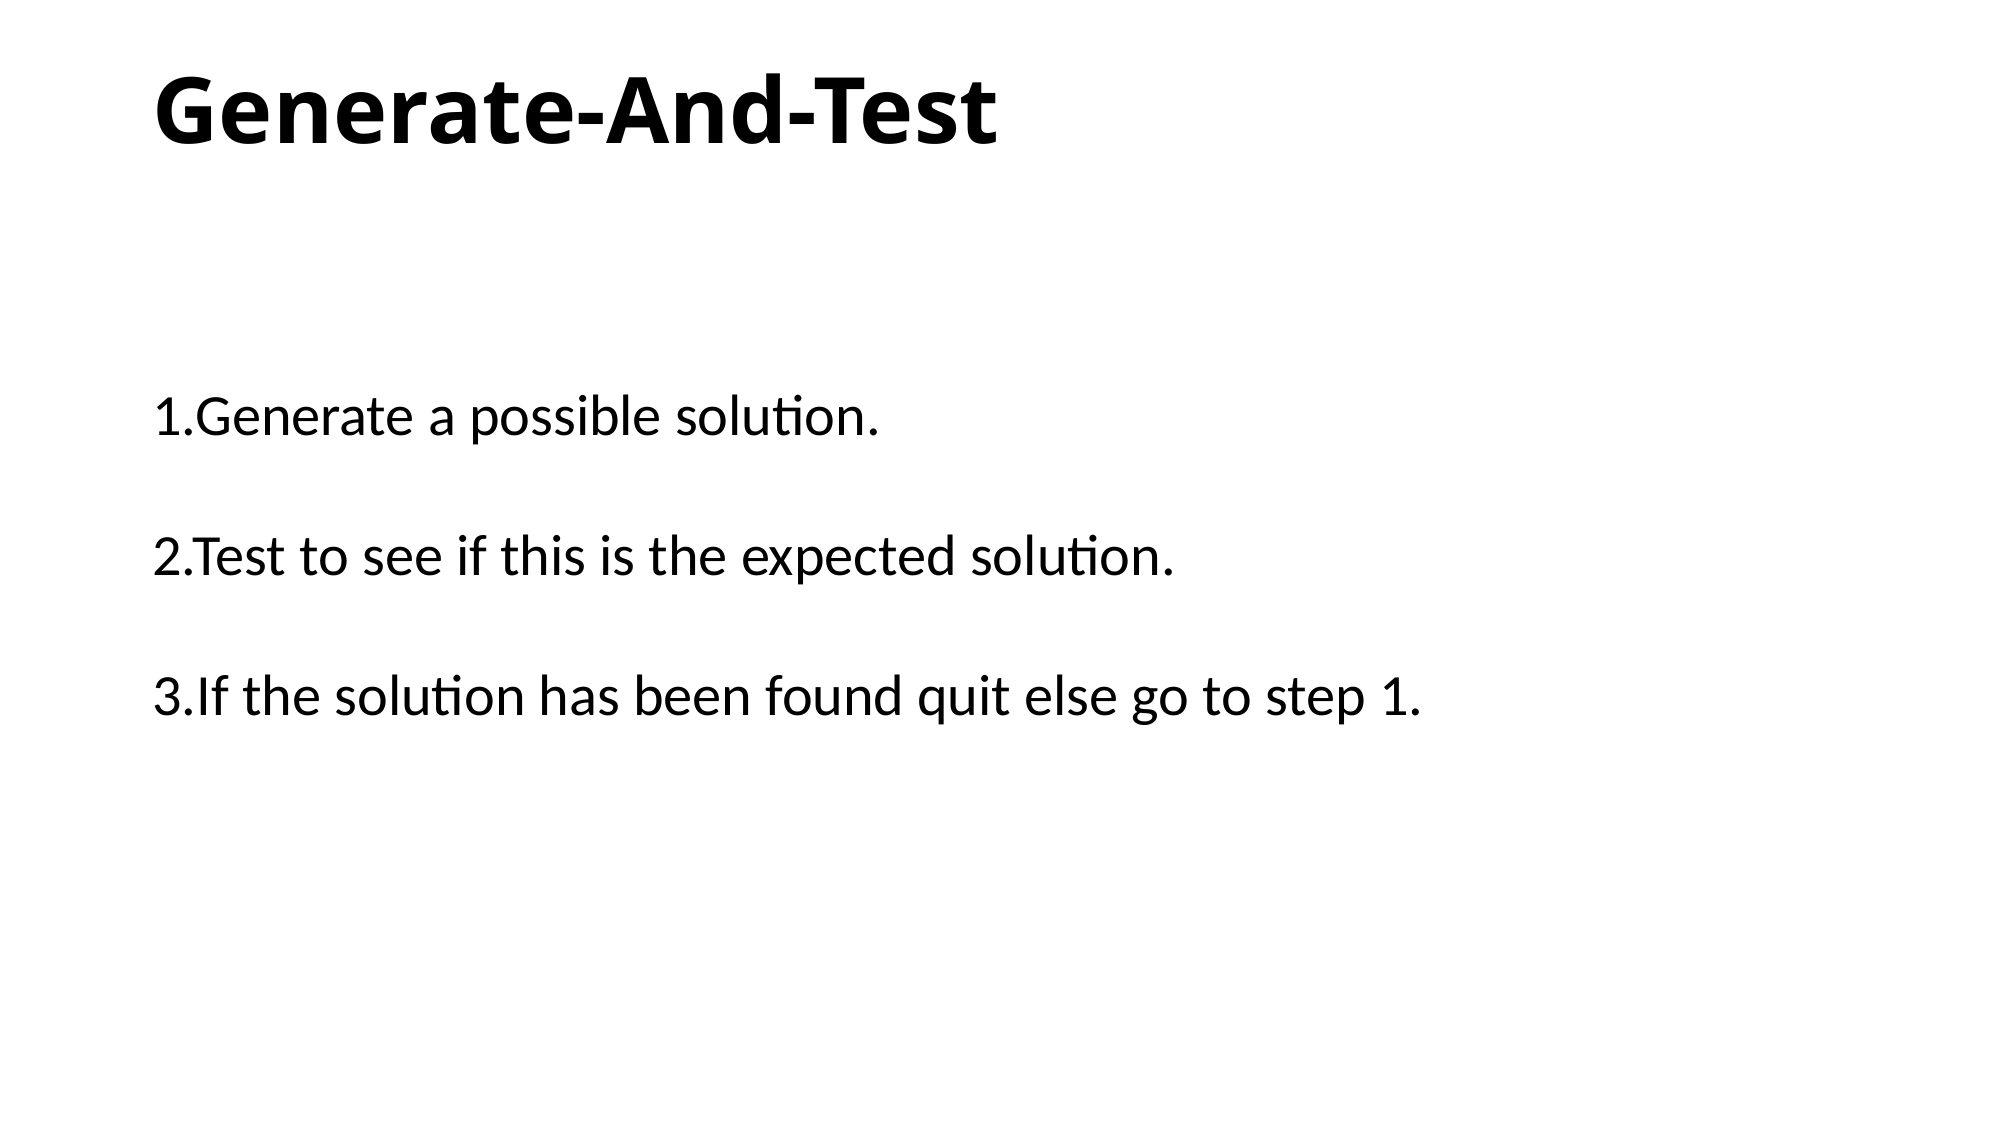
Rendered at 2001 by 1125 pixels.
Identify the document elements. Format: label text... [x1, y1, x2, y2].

list 1.Generate a possible solution. 2.Test to see if this is the expected solution. 3.If the solution has been found quit else go to step 1. [137, 299, 1863, 1014]
title Generate-And-Test [137, 59, 1863, 278]
